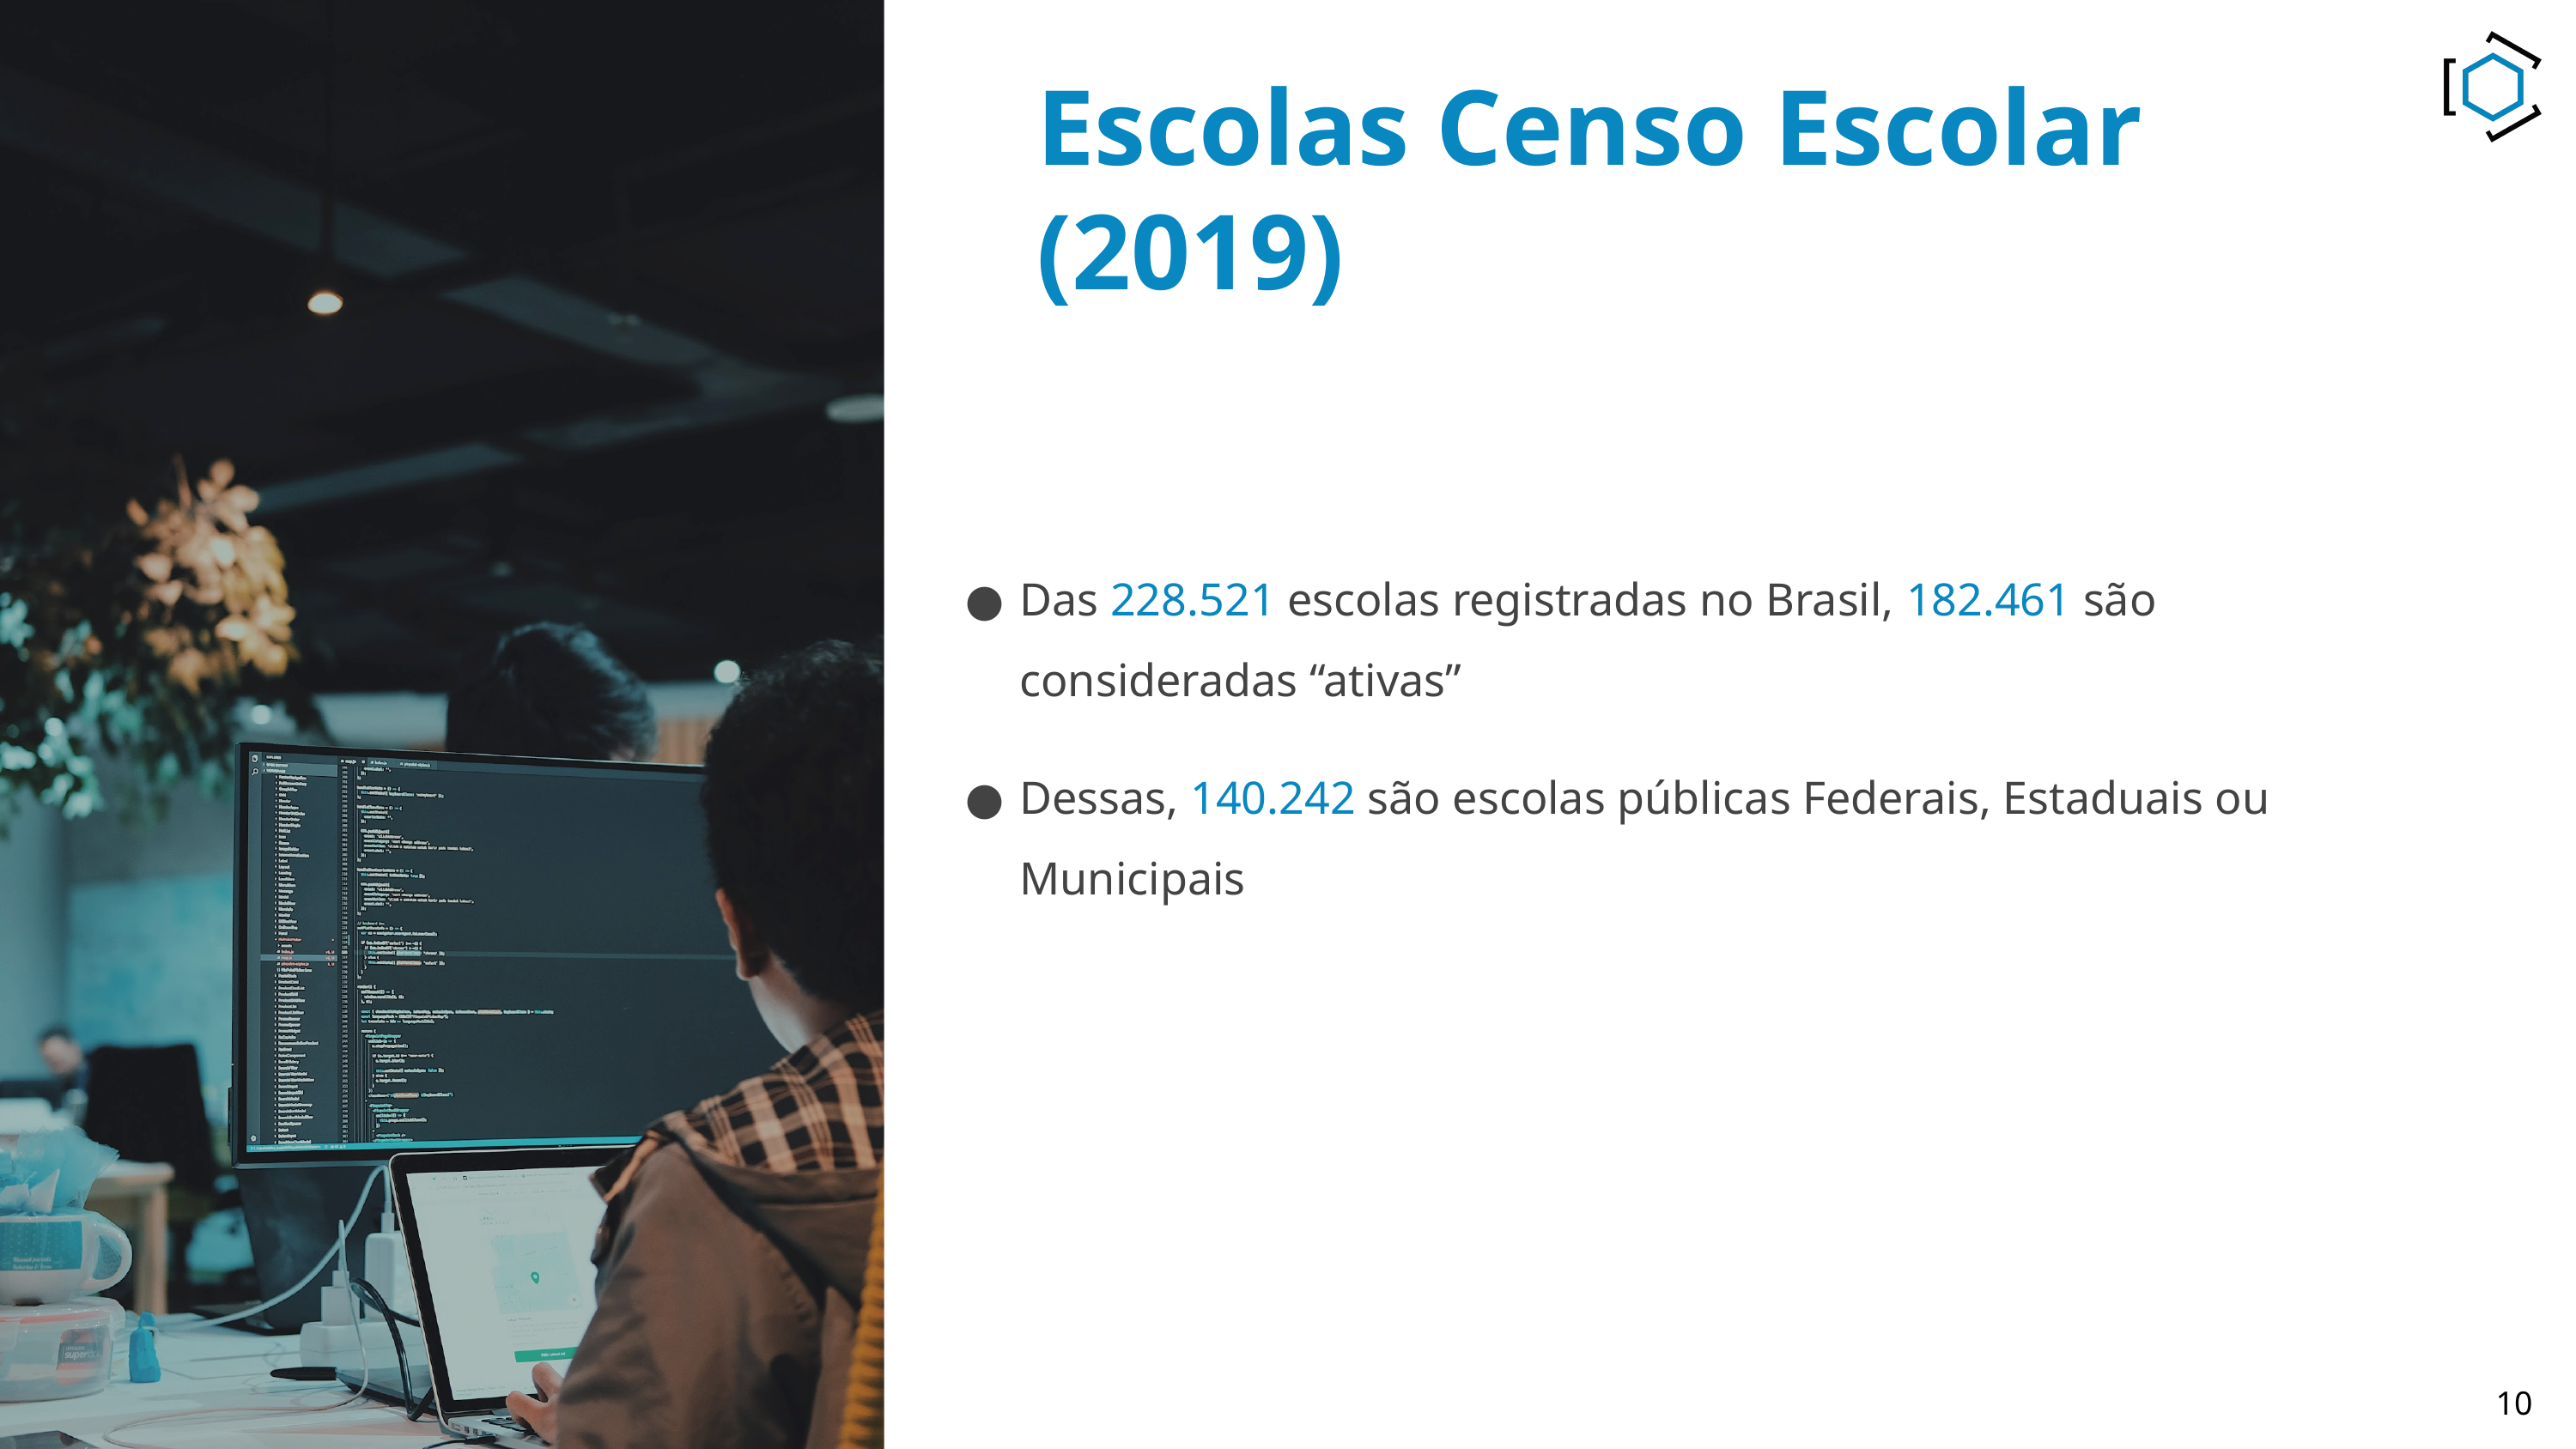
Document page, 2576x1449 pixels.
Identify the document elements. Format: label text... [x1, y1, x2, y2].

text_box 10 [2452, 1337, 2576, 1449]
text_box Escolas Censo Escolar (2019) [1024, 68, 2163, 305]
picture [0, 0, 884, 1449]
text_box Das 228.521 escolas registradas no Brasil, 182.461 são consideradas “ativas” Dessas, 140.242 são escolas públicas Federais, Estaduais ou Municipais [942, 477, 2301, 972]
picture [2444, 30, 2542, 143]
